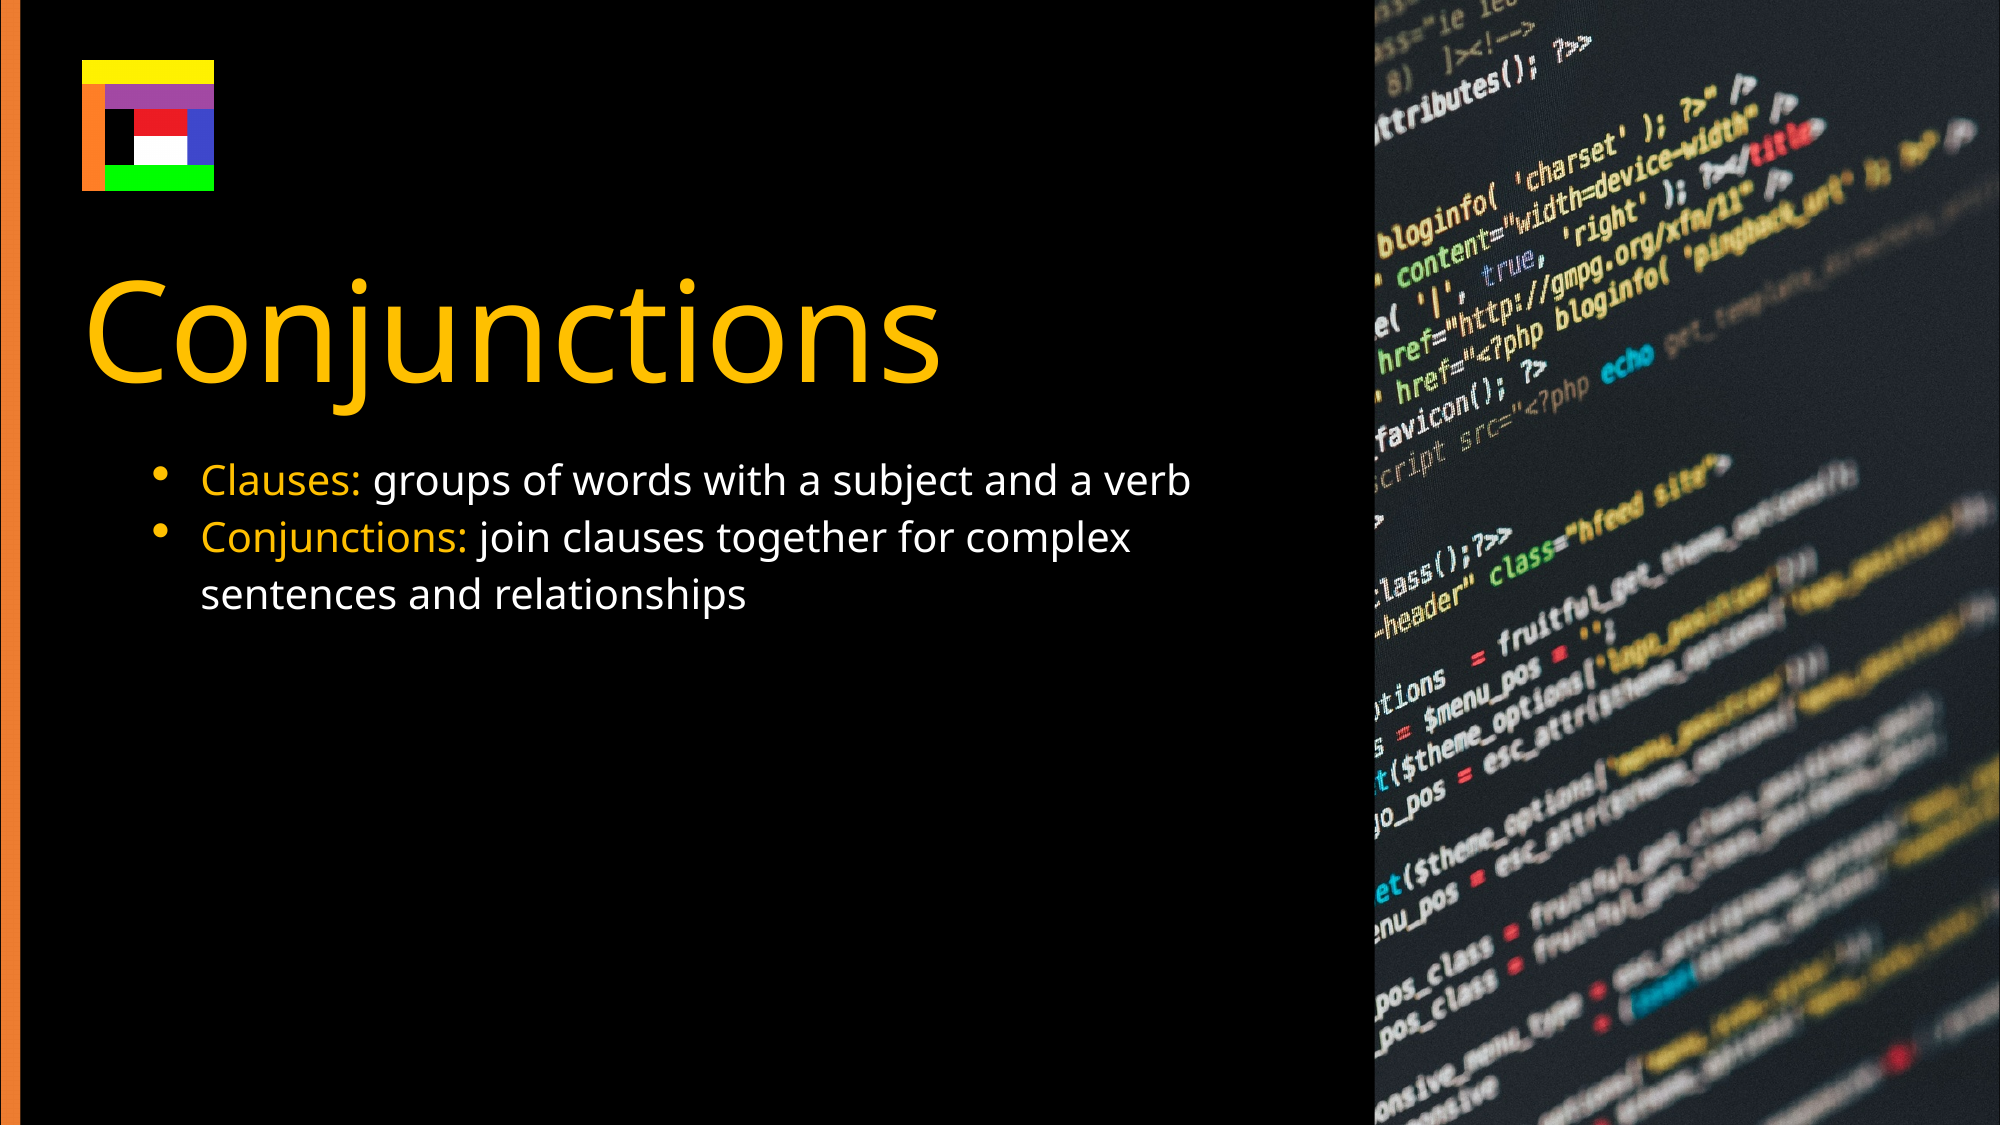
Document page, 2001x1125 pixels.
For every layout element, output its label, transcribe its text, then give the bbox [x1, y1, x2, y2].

picture [0, 0, 21, 1125]
picture [81, 59, 214, 191]
text_box Clauses: groups of words with a subject and a verb Conjunctions: join clauses together for complex sentences and relationships [78, 445, 1314, 875]
text_box Conjunctions [81, 250, 1369, 571]
picture [1374, 0, 2000, 1125]
